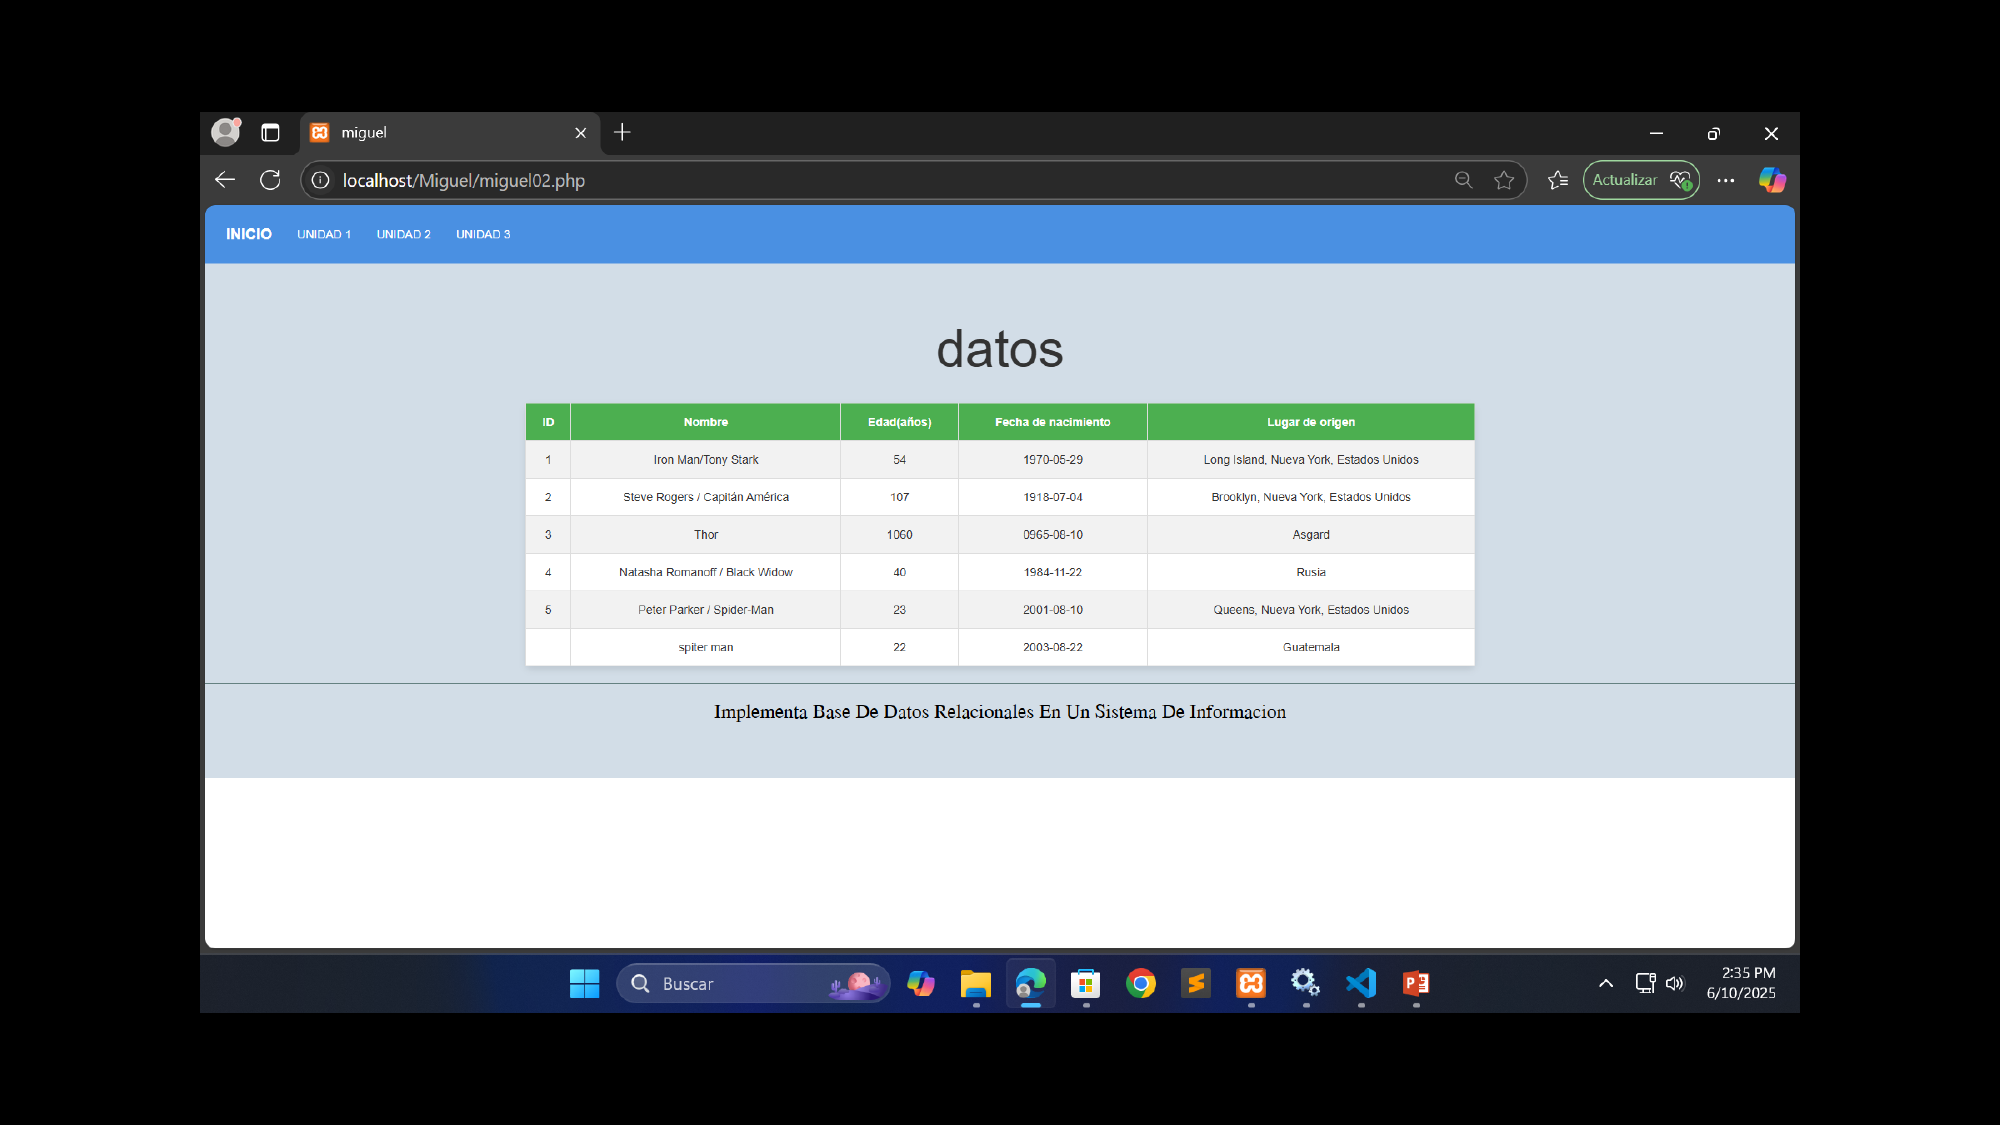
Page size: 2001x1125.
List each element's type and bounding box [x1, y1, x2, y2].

picture [199, 112, 1800, 1013]
